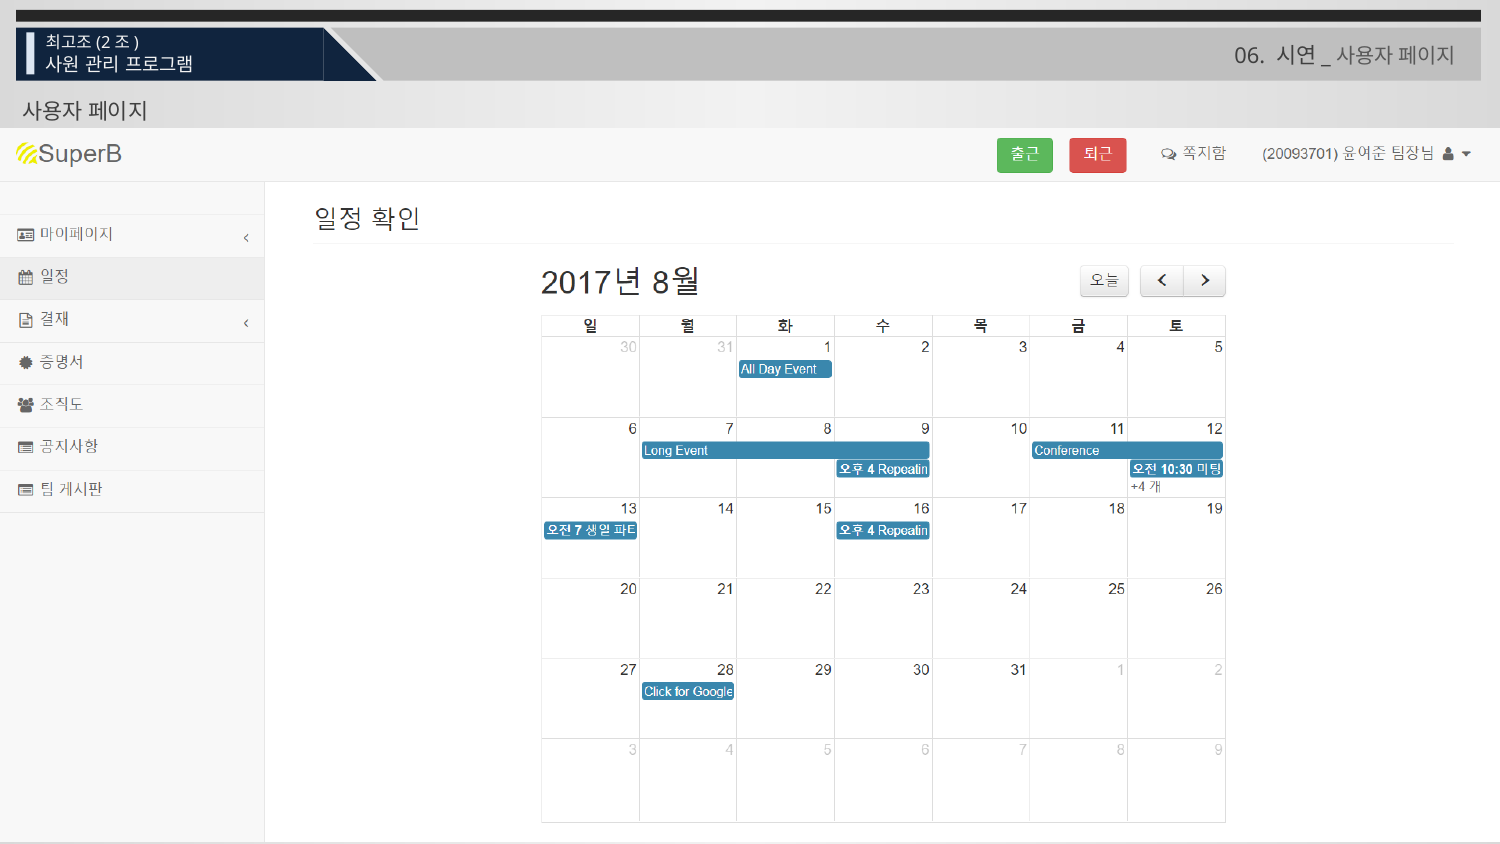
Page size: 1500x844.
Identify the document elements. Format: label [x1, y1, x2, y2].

picture [0, 128, 1500, 843]
text_box [7, 8, 1483, 128]
